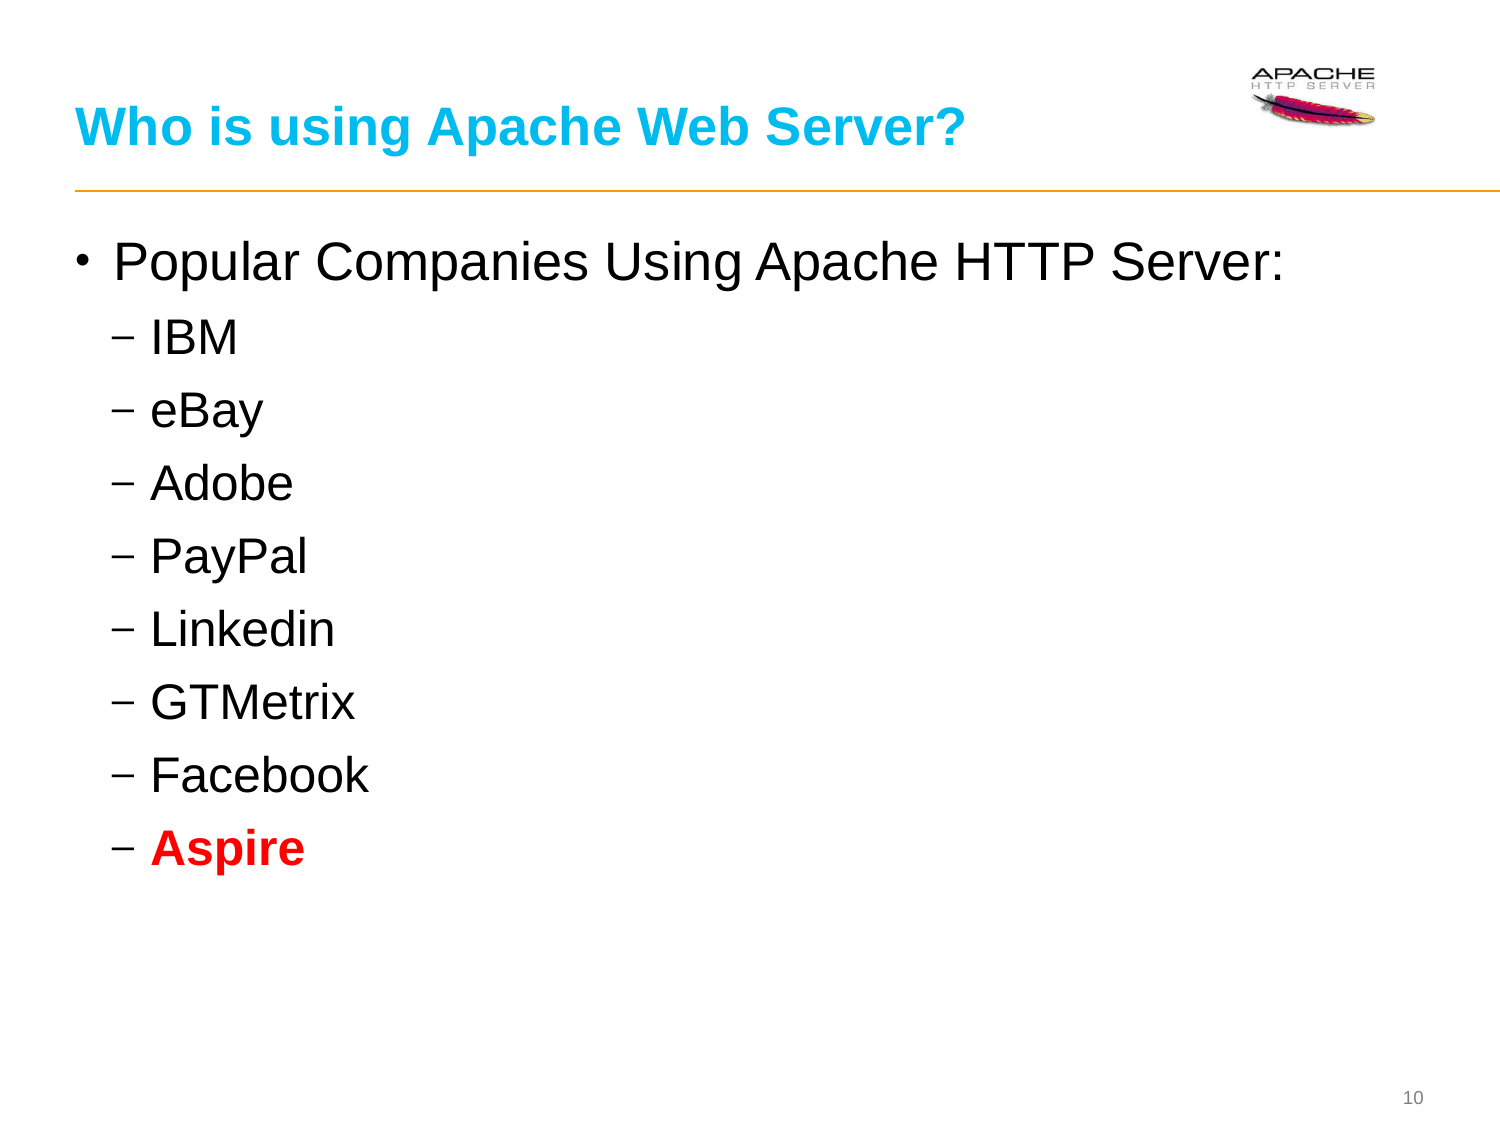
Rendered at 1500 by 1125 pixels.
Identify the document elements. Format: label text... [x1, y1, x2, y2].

list Popular Companies Using Apache HTTP Server: IBM eBay Adobe PayPal Linkedin GTMetrix Facebook Aspire [75, 226, 1425, 1018]
title Who is using Apache Web Server? [75, 27, 1422, 157]
